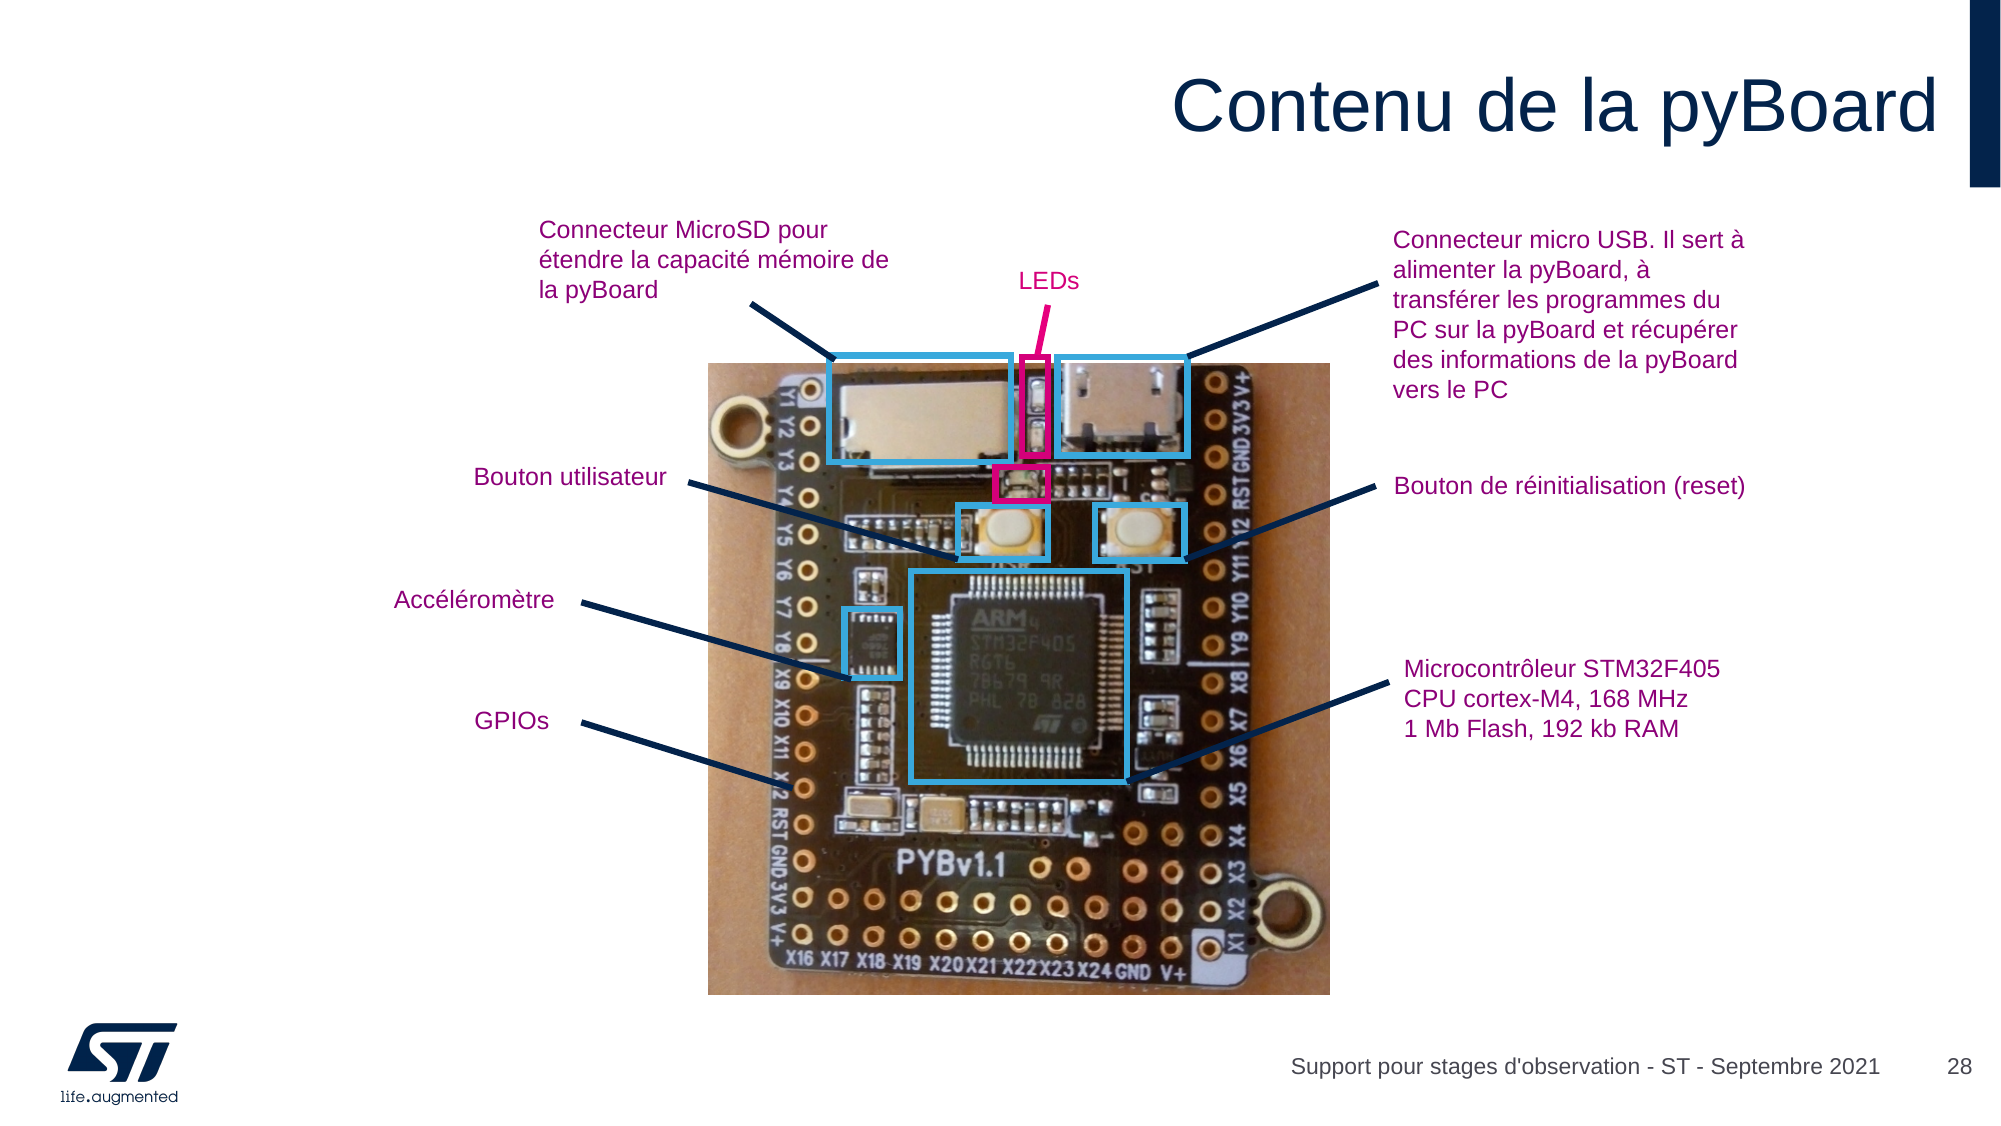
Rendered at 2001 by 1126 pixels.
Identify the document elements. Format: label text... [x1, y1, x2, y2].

title Contenu de la pyBoard [49, 0, 1955, 215]
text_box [1184, 485, 1376, 560]
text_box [750, 303, 835, 360]
text_box Bouton de réinitialisation (reset) [1379, 462, 1780, 507]
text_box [1187, 283, 1379, 357]
text_box GPIOs [459, 696, 565, 742]
picture [37, 999, 201, 1126]
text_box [1037, 304, 1048, 355]
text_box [581, 722, 793, 789]
text_box Bouton utilisateur [458, 453, 687, 498]
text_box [581, 602, 852, 680]
picture [708, 363, 1330, 995]
text_box [1057, 356, 1188, 363]
slide_number 28 [1905, 1038, 1973, 1087]
text_box Connecteur micro USB. Il sert à alimenter la pyBoard, à transférer les programmes du PC sur la pyBoard et récupérer des informations de la pyBoard vers le PC [1378, 216, 1779, 411]
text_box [688, 482, 959, 560]
text_box Accéléromètre [378, 576, 607, 622]
text_box Connecteur MicroSD pour étendre la capacité mémoire de la pyBoard [523, 206, 924, 312]
text_box [1021, 356, 1049, 363]
text_box [834, 354, 1012, 363]
footer Support pour stages d'observation - ST - Septembre 2021 [996, 1038, 1896, 1087]
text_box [1126, 681, 1390, 782]
text_box LEDs [1003, 256, 1112, 302]
text_box Microcontrôleur STM32F405 CPU cortex-M4, 168 MHz 1 Mb Flash, 192 kb RAM [1389, 645, 1790, 750]
